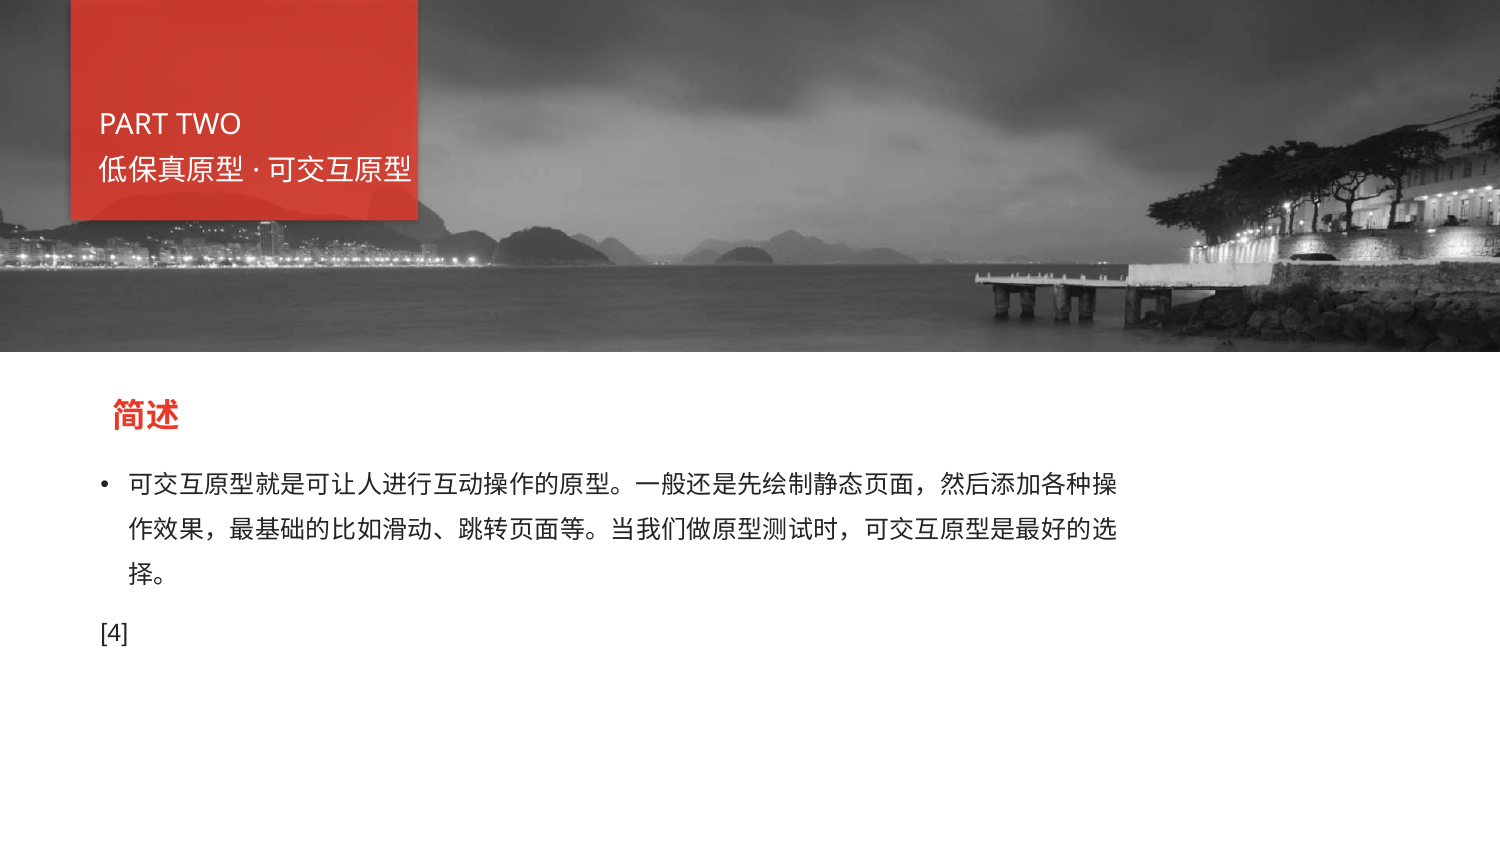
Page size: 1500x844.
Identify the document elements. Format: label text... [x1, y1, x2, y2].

text_box 可交互原型就是可让人进行互动操作的原型。一般还是先绘制静态页面，然后添加各种操作效果，最基础的比如滑动、跳转页面等。当我们做原型测试时，可交互原型是最好的选择。 [4] [84, 446, 1133, 654]
picture [0, 0, 1500, 352]
text_box 简述 [98, 386, 402, 441]
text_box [70, 0, 435, 221]
